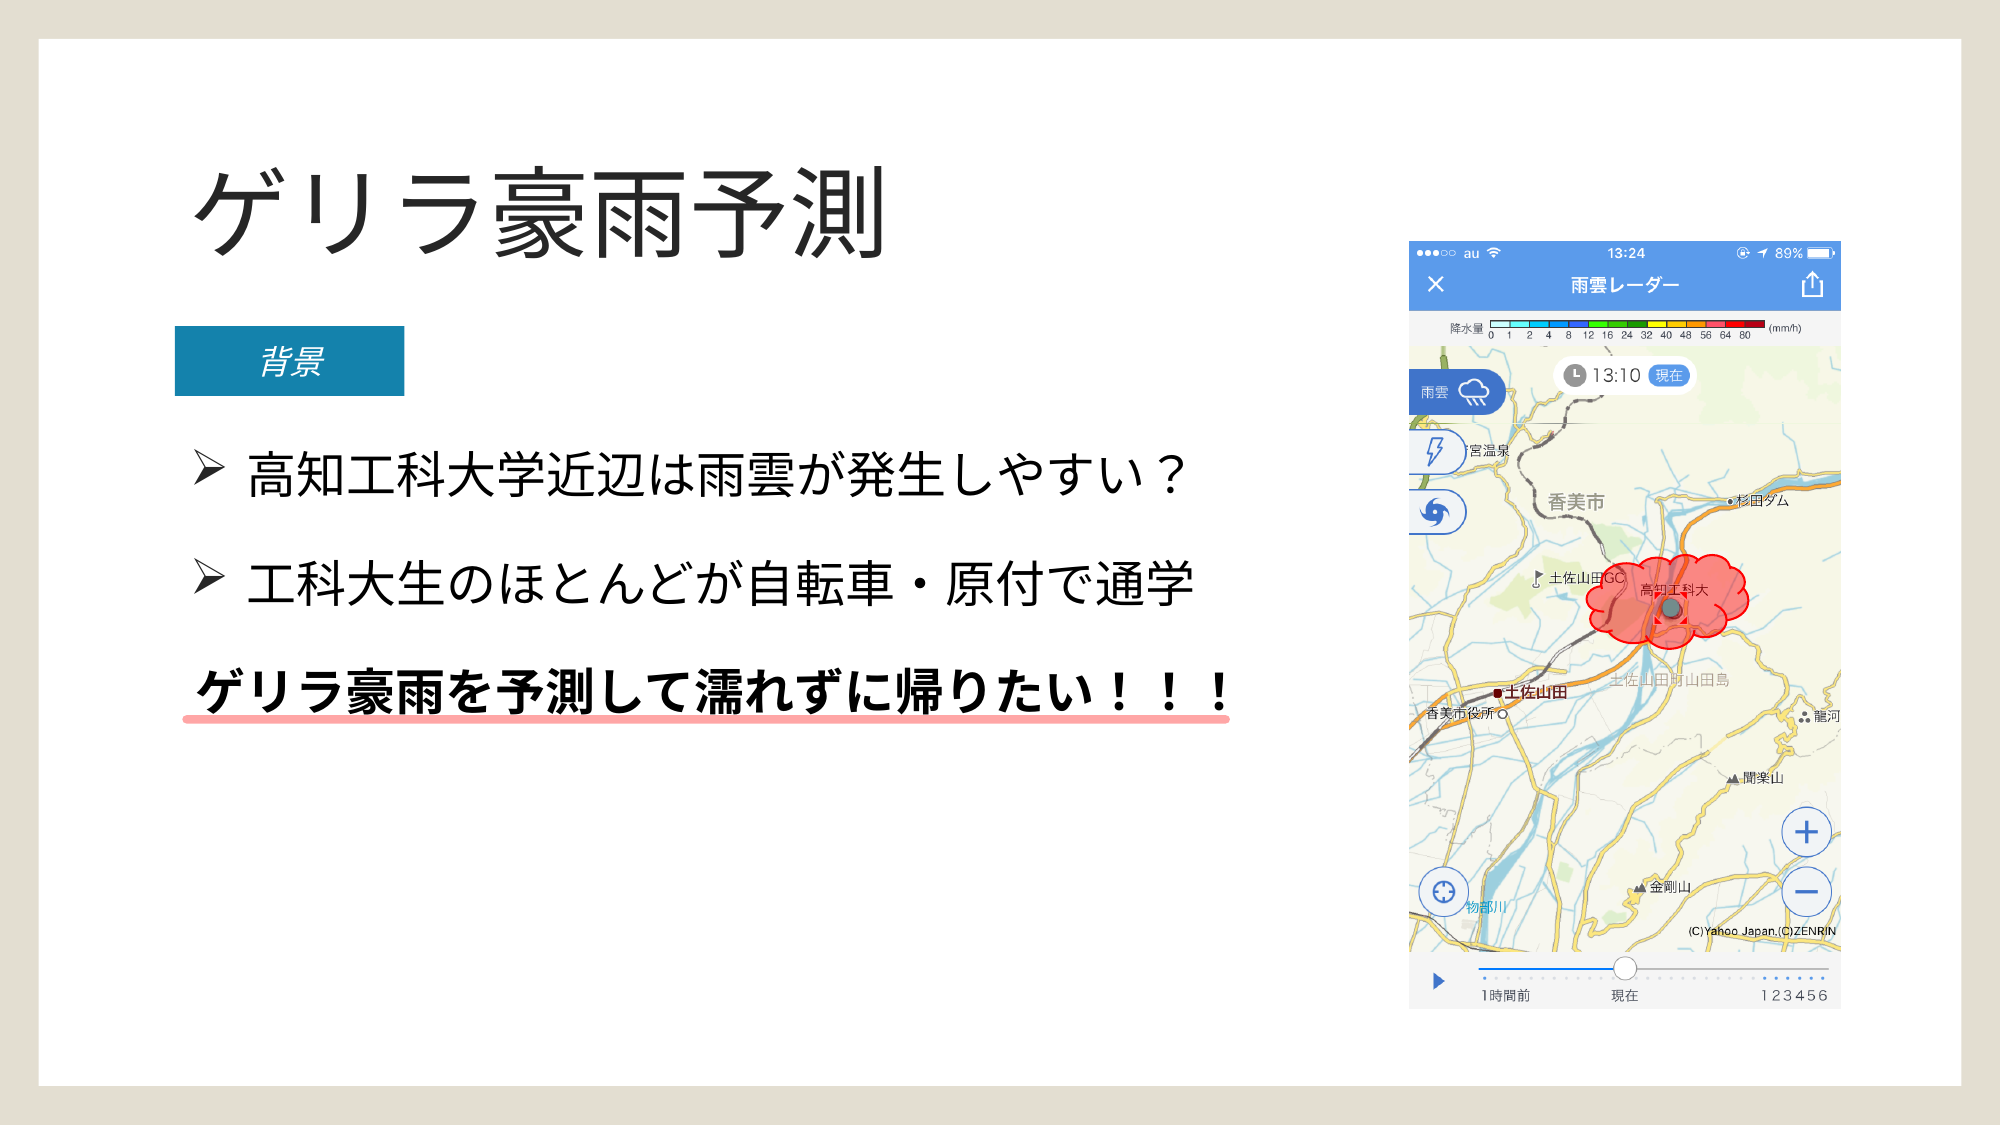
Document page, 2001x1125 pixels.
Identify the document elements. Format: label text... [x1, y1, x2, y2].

list 高知工科大学近辺は雨雲が発生しやすい？ 工科大生のほとんどが自転車・原付で通学 [174, 436, 1318, 997]
picture [1409, 241, 1841, 1009]
text_box 背景 [174, 325, 405, 397]
title ゲリラ豪雨予測 [174, 105, 1825, 331]
text_box ゲリラ豪雨を予測して濡れずに帰りたい！！！ [181, 652, 1260, 728]
